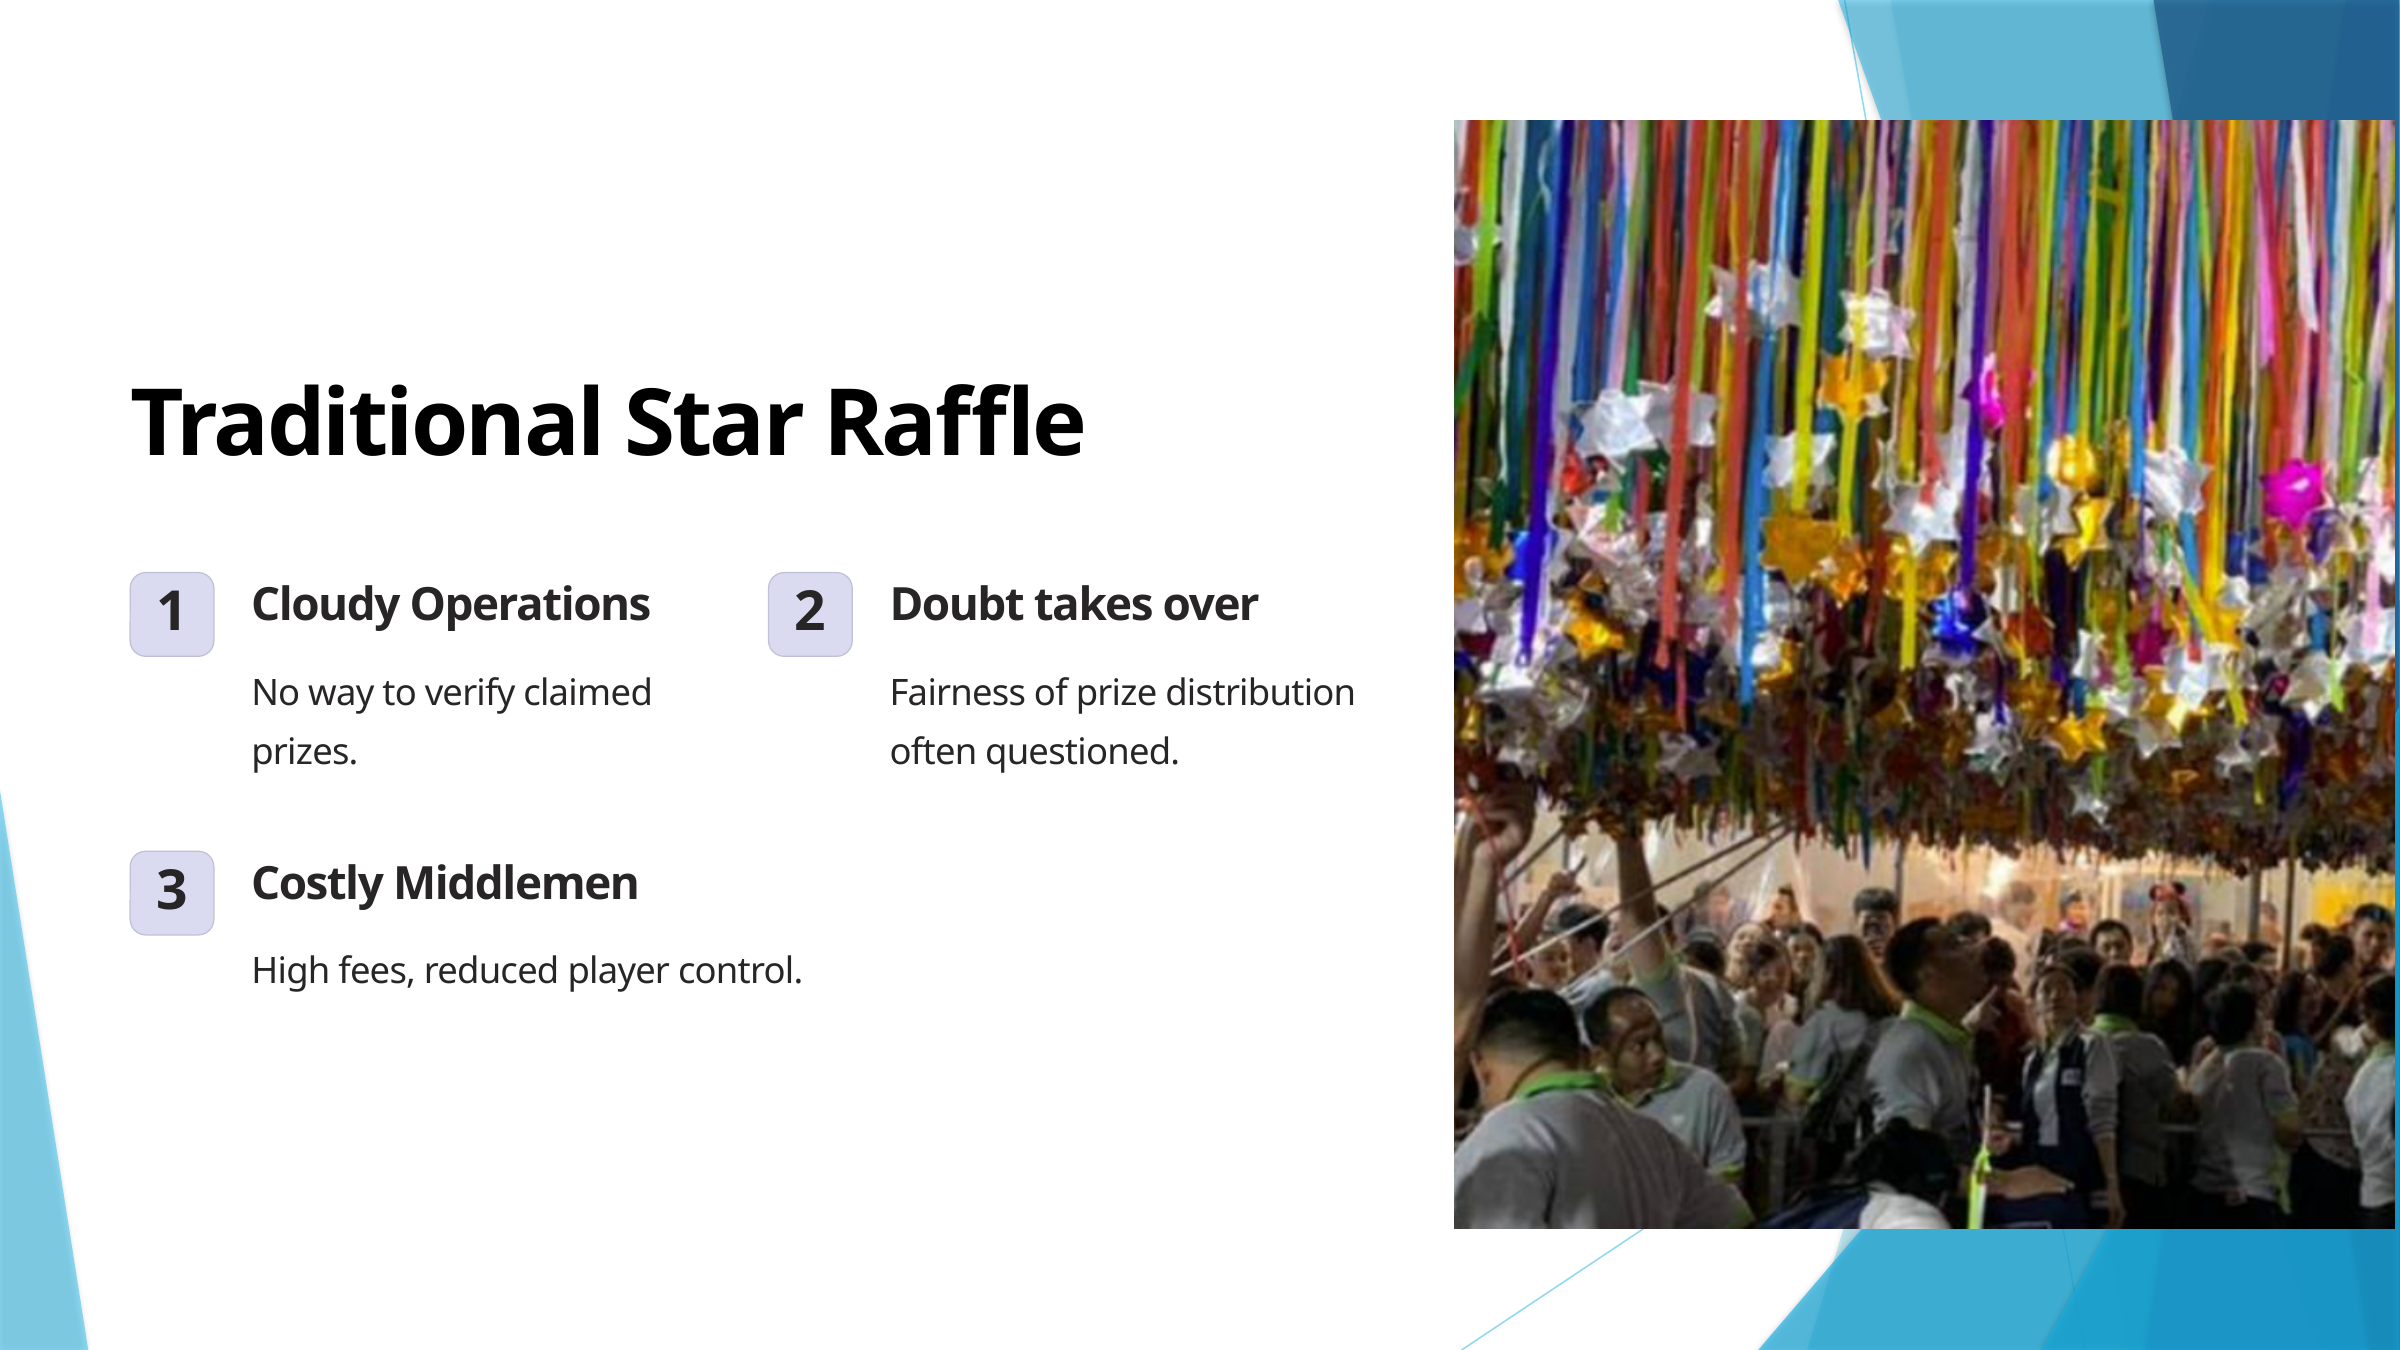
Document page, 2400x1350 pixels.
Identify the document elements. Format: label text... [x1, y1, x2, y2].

text_box High fees, reduced player control. [251, 931, 1370, 992]
text_box 3 [154, 865, 190, 921]
text_box Cloudy Operations [251, 572, 717, 631]
text_box 1 [160, 586, 184, 643]
text_box [130, 572, 214, 657]
text_box 2 [793, 586, 828, 643]
text_box Costly Middlemen [251, 851, 717, 910]
text_box Traditional Star Raffle [130, 358, 1158, 475]
picture [1453, 120, 2396, 1230]
text_box [130, 851, 214, 935]
text_box Fairness of prize distribution often questioned. [889, 653, 1370, 773]
text_box [768, 572, 853, 657]
text_box Doubt takes over [889, 572, 1355, 631]
text_box No way to verify claimed prizes. [251, 653, 732, 773]
